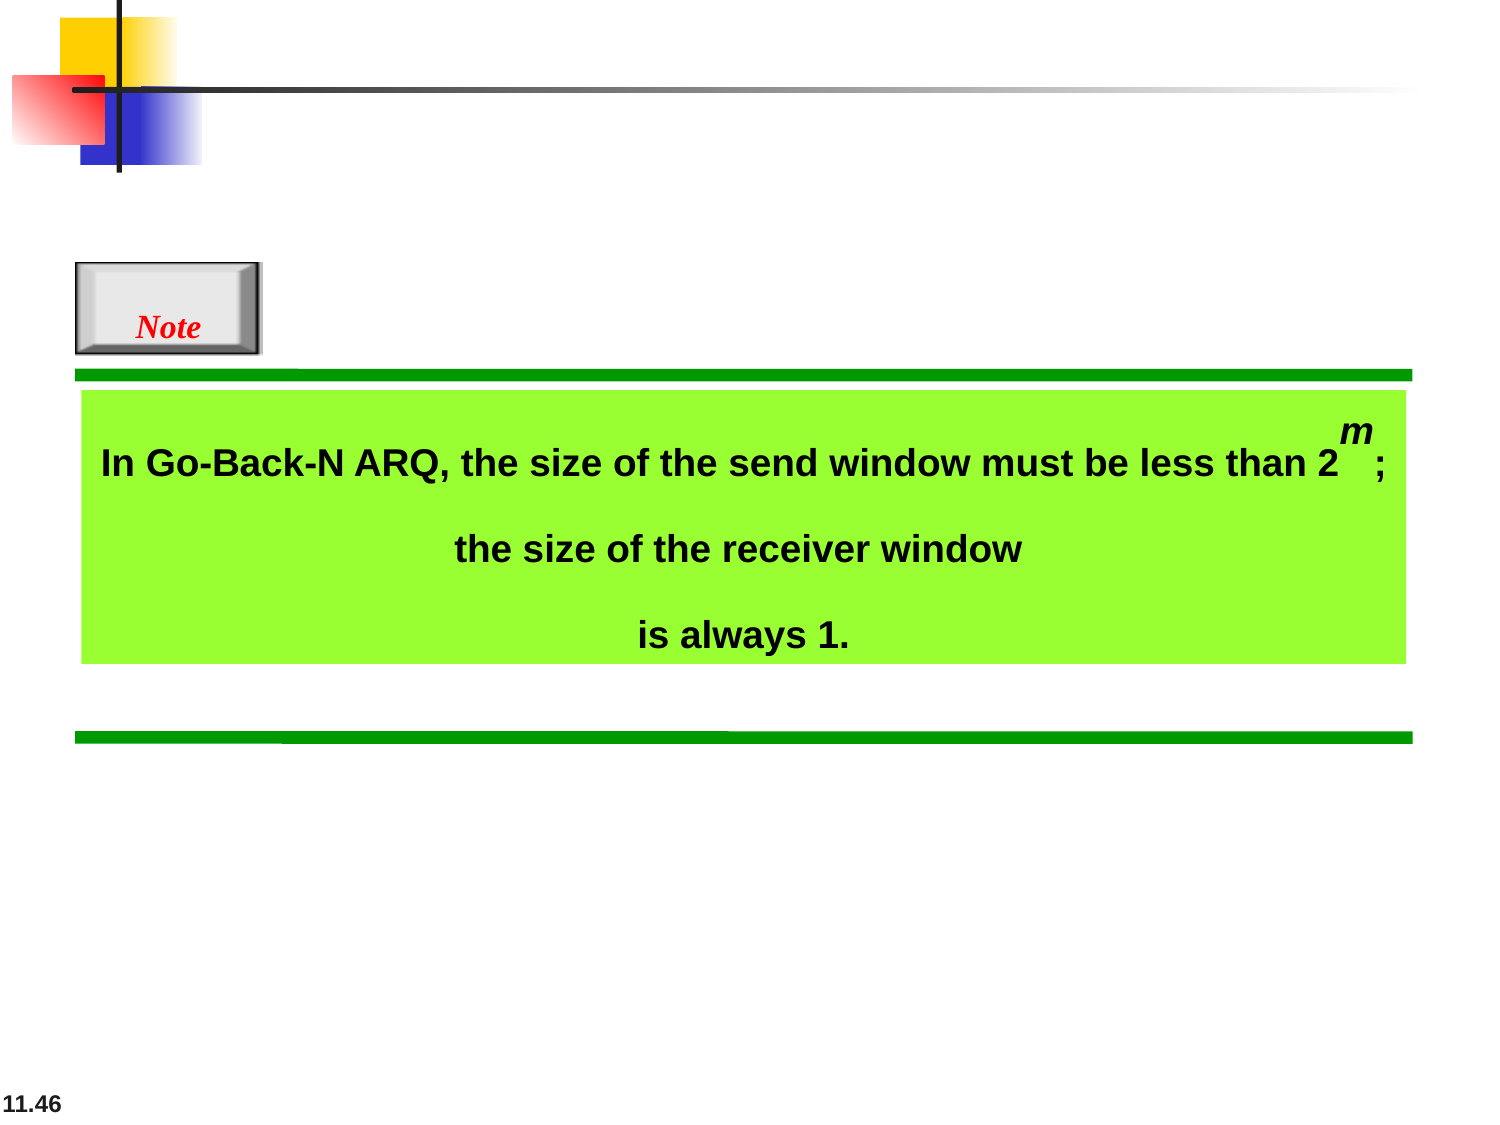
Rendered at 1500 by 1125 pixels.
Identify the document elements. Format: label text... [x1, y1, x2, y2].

text_box [80, 93, 116, 165]
slide_number 11.46 [0, 1050, 300, 1125]
text_box [60, 17, 116, 86]
text_box [12, 75, 105, 145]
text_box [122, 17, 177, 86]
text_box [74, 262, 263, 356]
text_box [116, 93, 122, 173]
text_box [141, 93, 202, 165]
text_box [72, 87, 1423, 93]
text_box In Go-Back-N ARQ, the size of the send window must be less than 2m; the size of the receiver window is always 1. [81, 390, 1407, 664]
text_box [116, 0, 122, 87]
text_box [122, 93, 141, 165]
